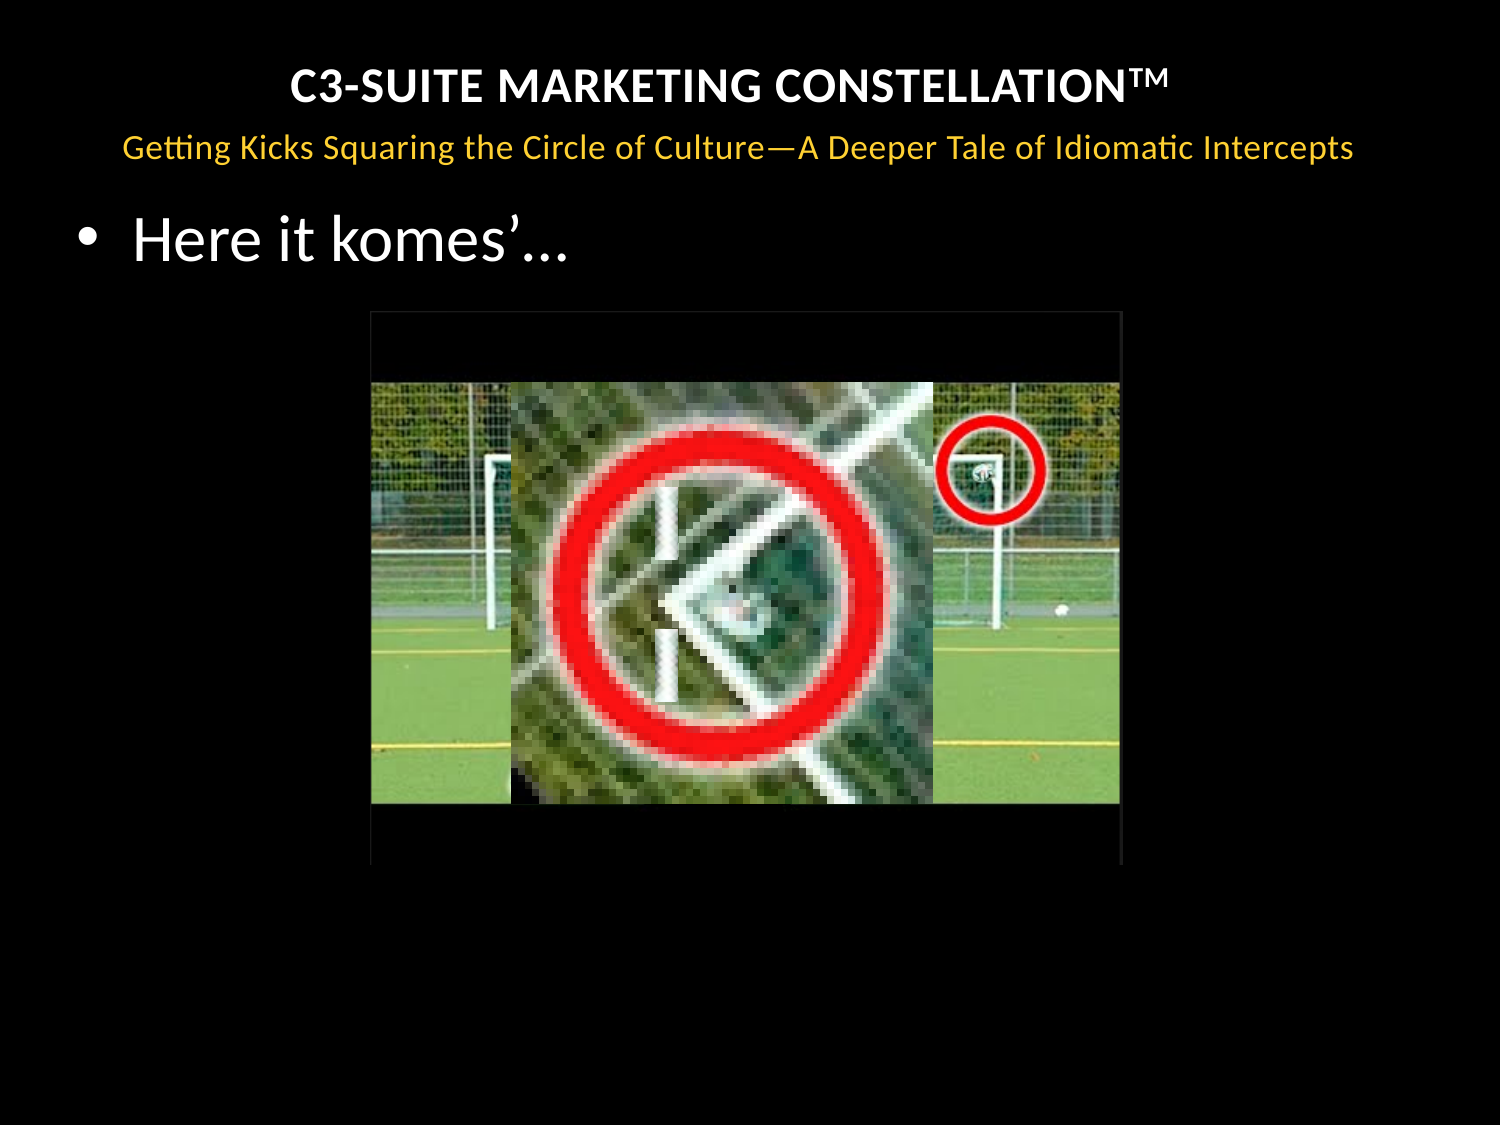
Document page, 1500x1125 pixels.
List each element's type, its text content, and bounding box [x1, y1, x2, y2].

list Here it komes’… [61, 187, 1447, 863]
picture [370, 311, 1123, 865]
